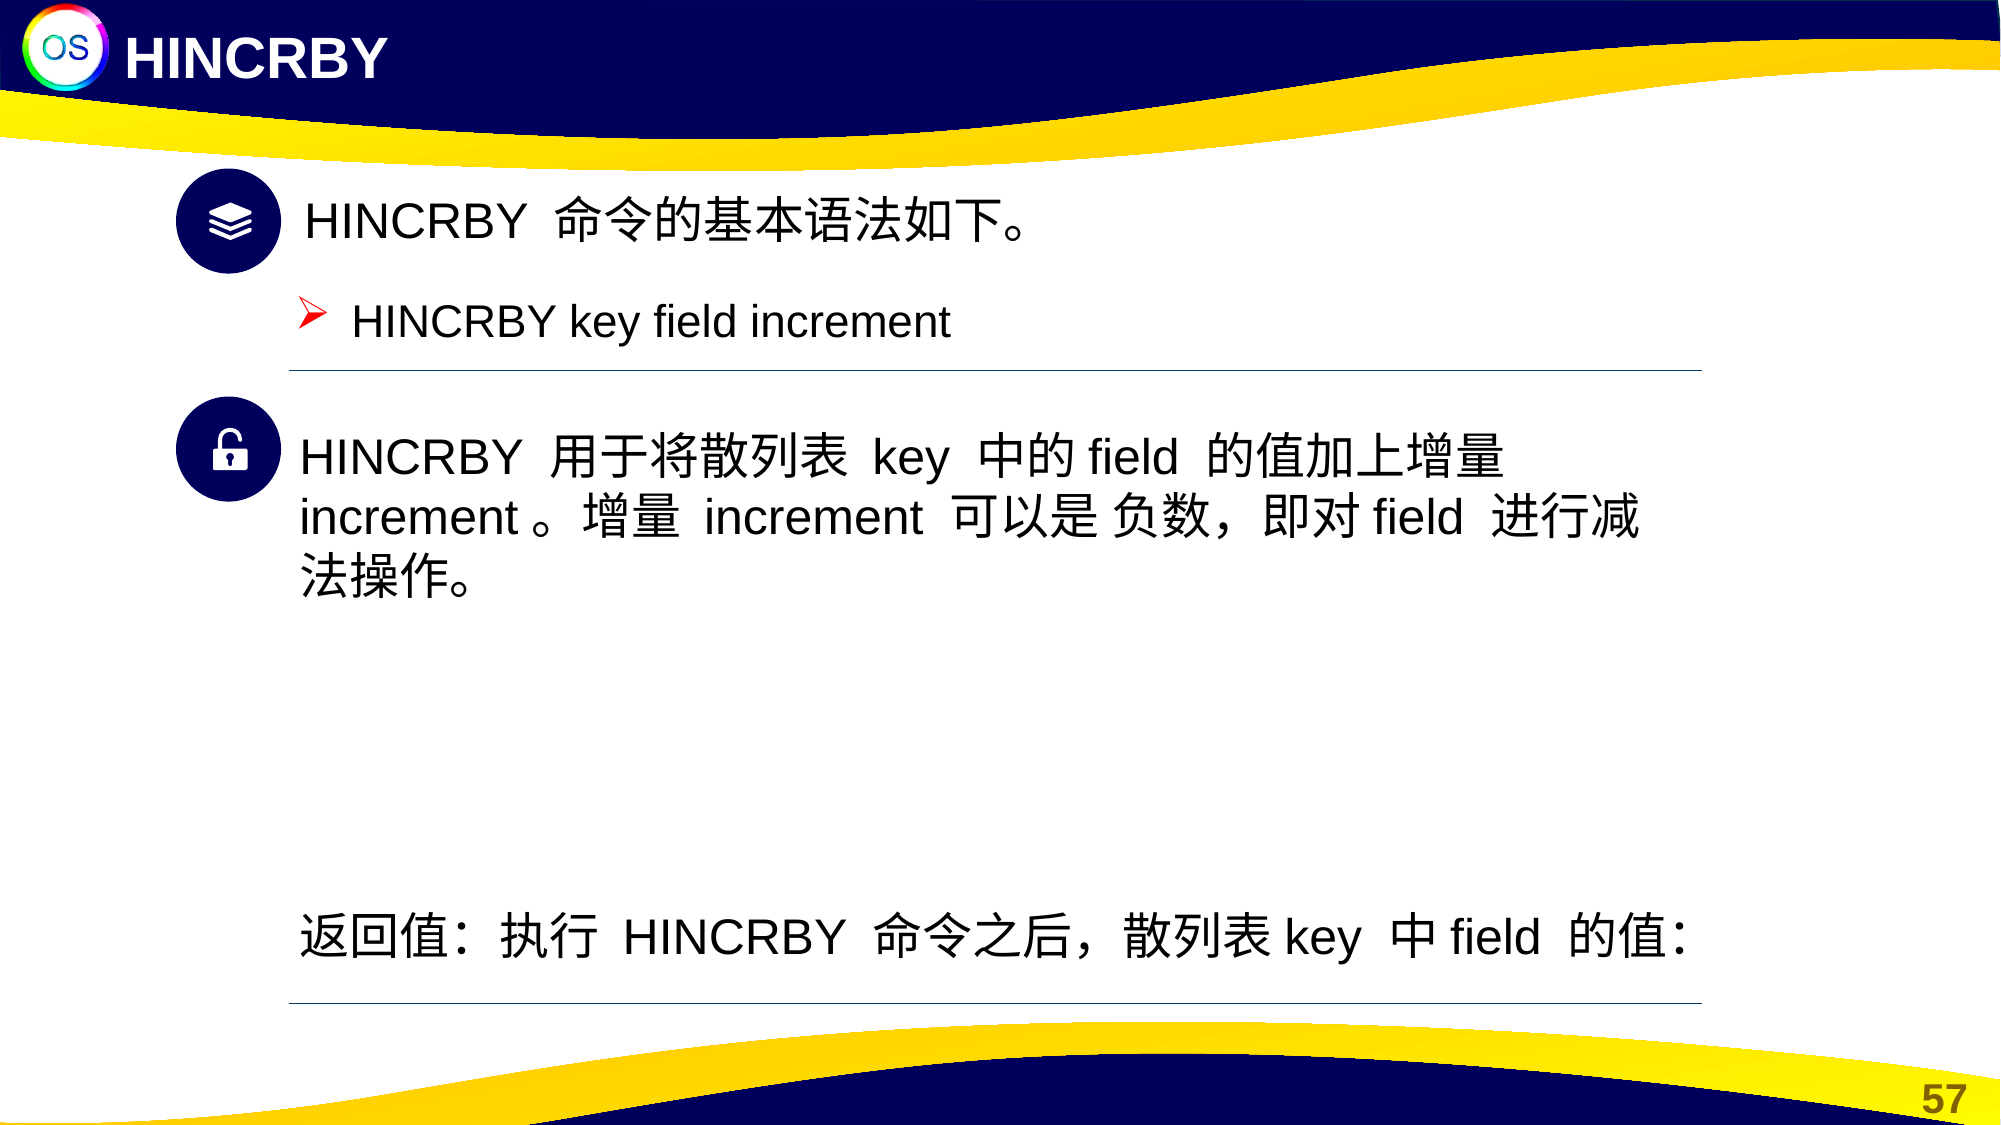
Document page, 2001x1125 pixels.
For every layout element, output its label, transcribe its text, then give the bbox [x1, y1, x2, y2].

picture [22, 3, 109, 91]
text_box HINCRBY 用于将散列表 key 中的field 的值加上增量increment。增量 increment 可以是 负数，即对field 进行减法操作。 返回值：执行 HINCRBY 命令之后，散列表key 中field 的值： [284, 417, 1698, 972]
text_box HINCRBY [109, 12, 1263, 98]
text_box HINCRBY 命令的基本语法如下。 [289, 186, 1109, 251]
text_box [209, 202, 252, 223]
text_box [209, 227, 252, 240]
text_box [176, 168, 282, 274]
text_box [213, 427, 248, 471]
text_box [209, 219, 252, 232]
text_box HINCRBY key field increment [280, 273, 1458, 348]
text_box [176, 396, 282, 502]
